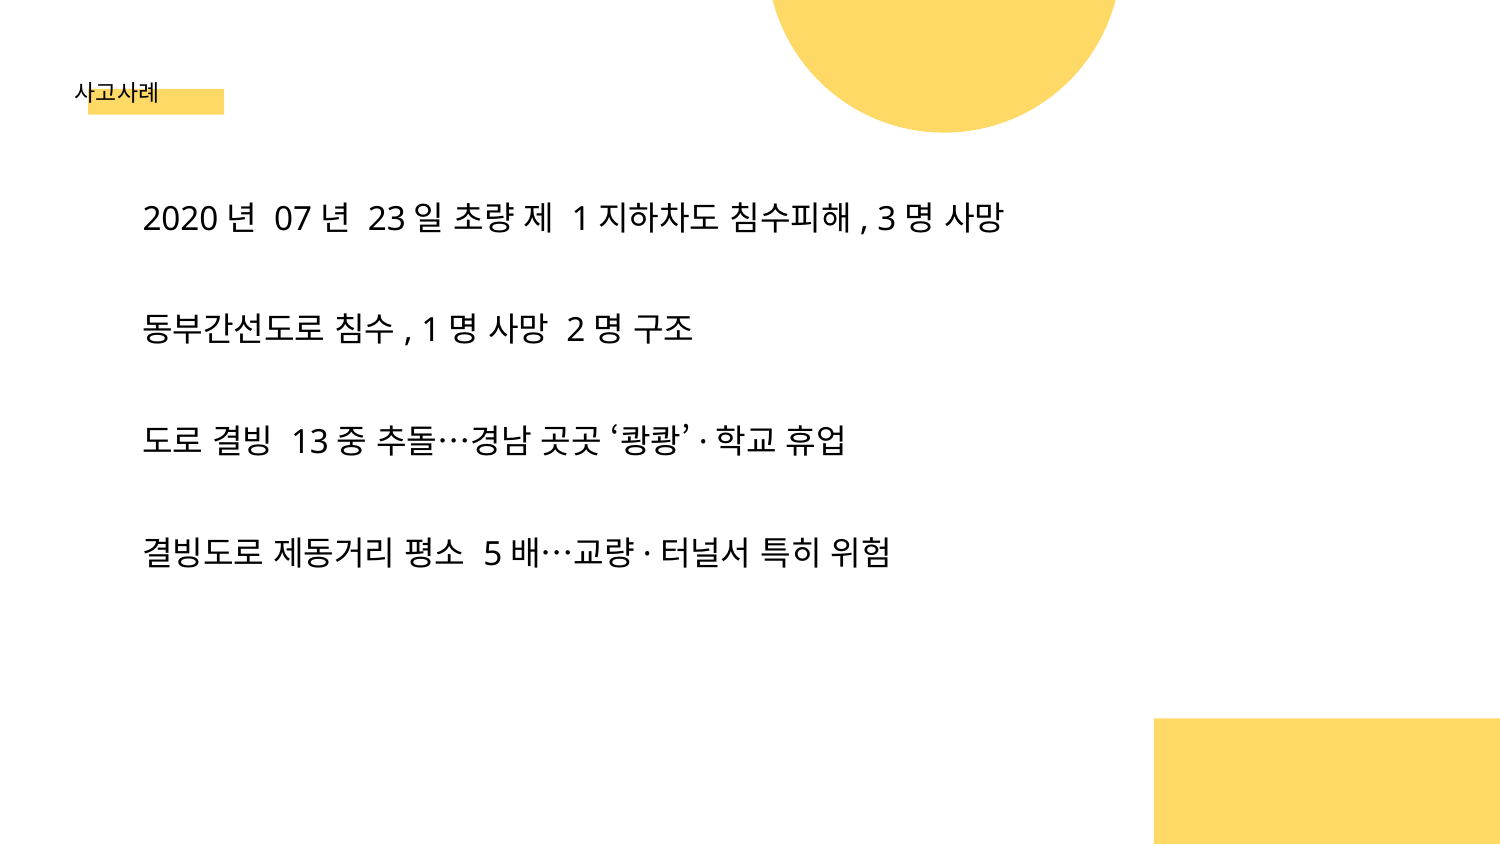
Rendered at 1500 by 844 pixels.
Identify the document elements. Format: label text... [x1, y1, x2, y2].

text_box 객관적인 근거 [688, 64, 1500, 121]
text_box 동부간선도로 침수, 1명 사망 2명 구조 [127, 301, 1092, 356]
text_box 결빙도로 제동거리 평소 5배…교량·터널서 특히 위험 [127, 524, 1092, 580]
text_box [880, 121, 1008, 133]
text_box 2020년 07년 23일 초량 제 1지하차도 침수피해, 3명 사망 [127, 189, 1092, 244]
text_box [772, 0, 1116, 64]
text_box 도로 결빙 13중 추돌…경남 곳곳 ‘쾅쾅’·학교 휴업 [127, 412, 1092, 468]
text_box [1153, 718, 1500, 844]
text_box 사고사례 [59, 64, 196, 121]
text_box [196, 88, 225, 115]
